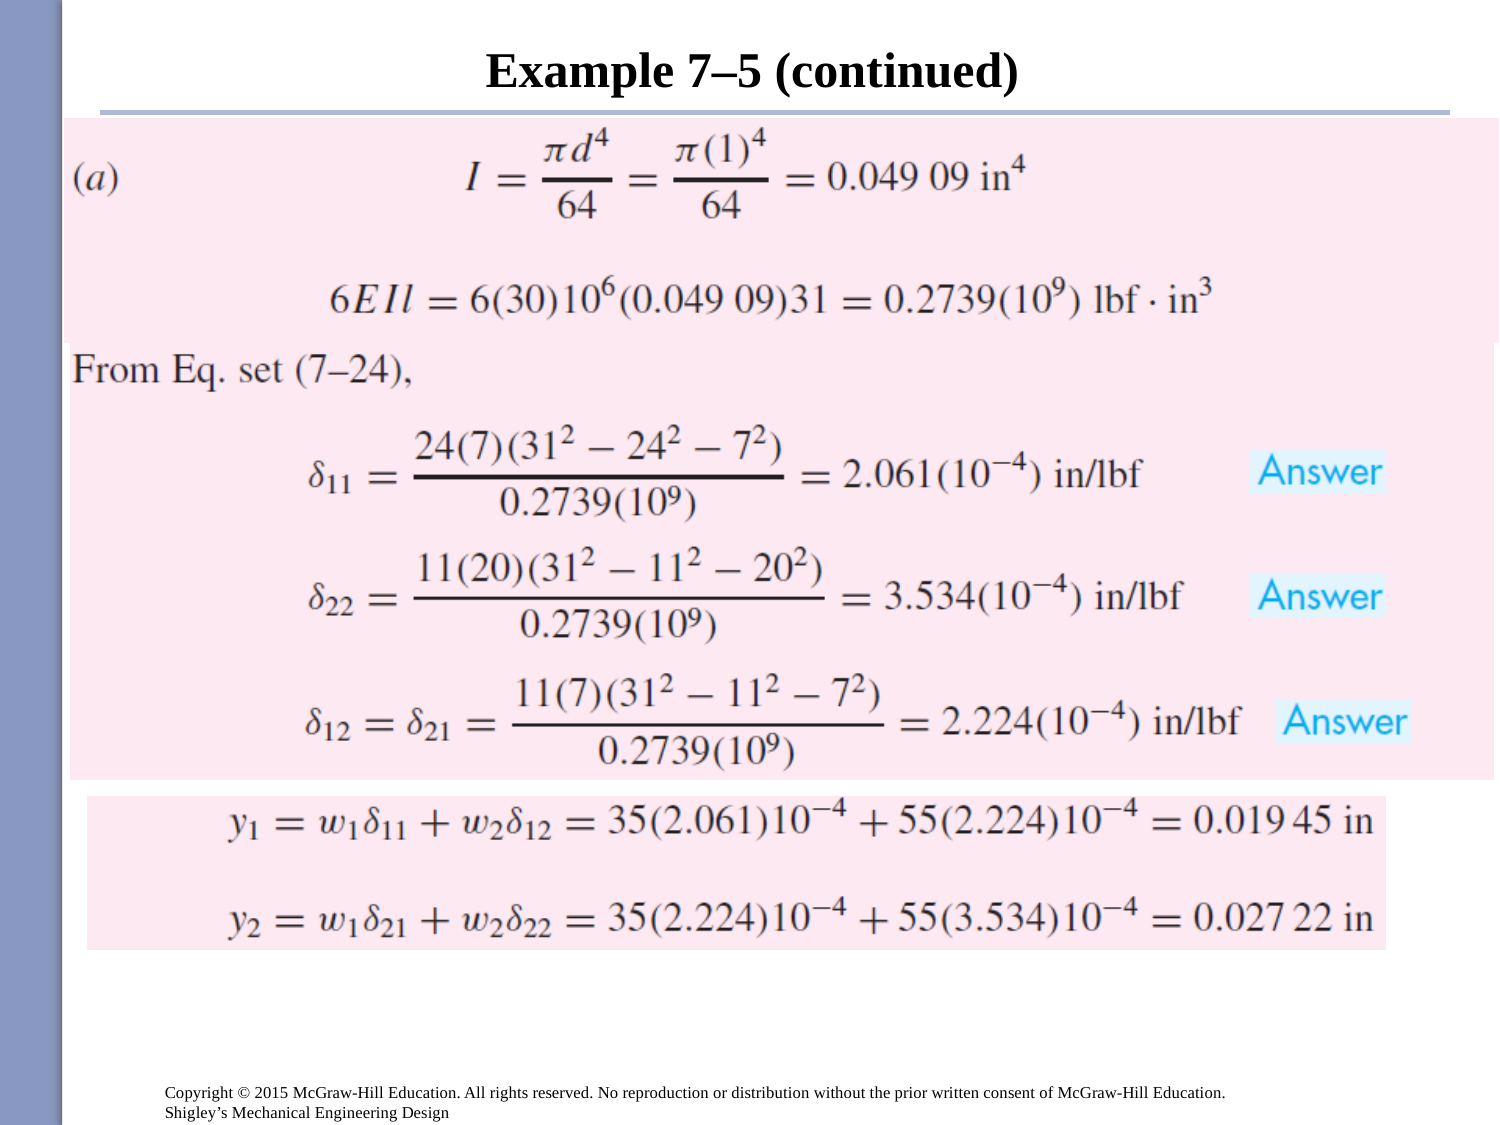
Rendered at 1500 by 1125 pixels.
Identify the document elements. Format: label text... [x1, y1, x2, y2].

picture [63, 118, 1499, 780]
title Example 7–5 (continued) [137, 30, 1368, 106]
picture [87, 796, 1387, 951]
